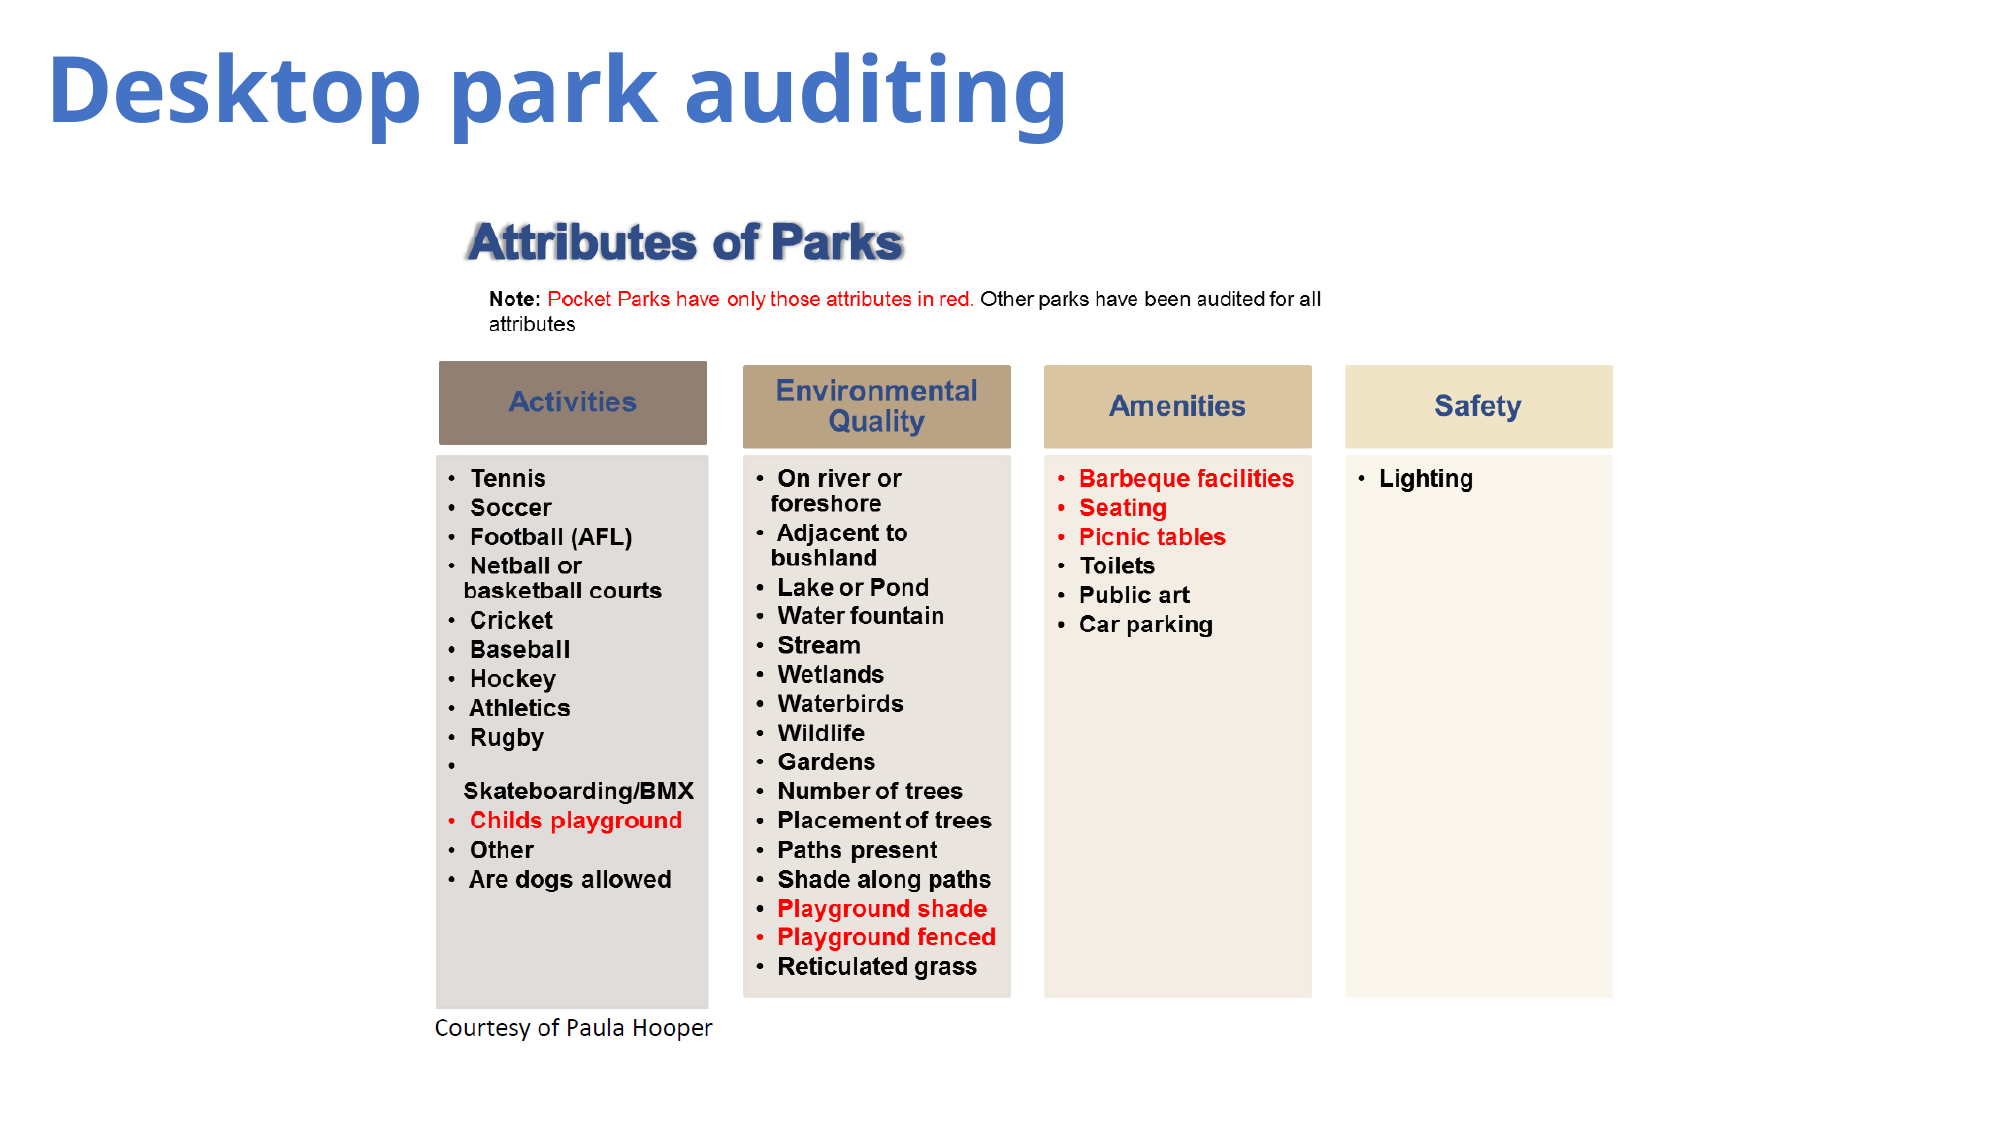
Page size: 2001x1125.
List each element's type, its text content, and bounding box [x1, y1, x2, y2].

text_box [0, 1019, 2000, 1100]
title Desktop park auditing [30, 30, 1653, 156]
picture [409, 205, 1694, 1054]
